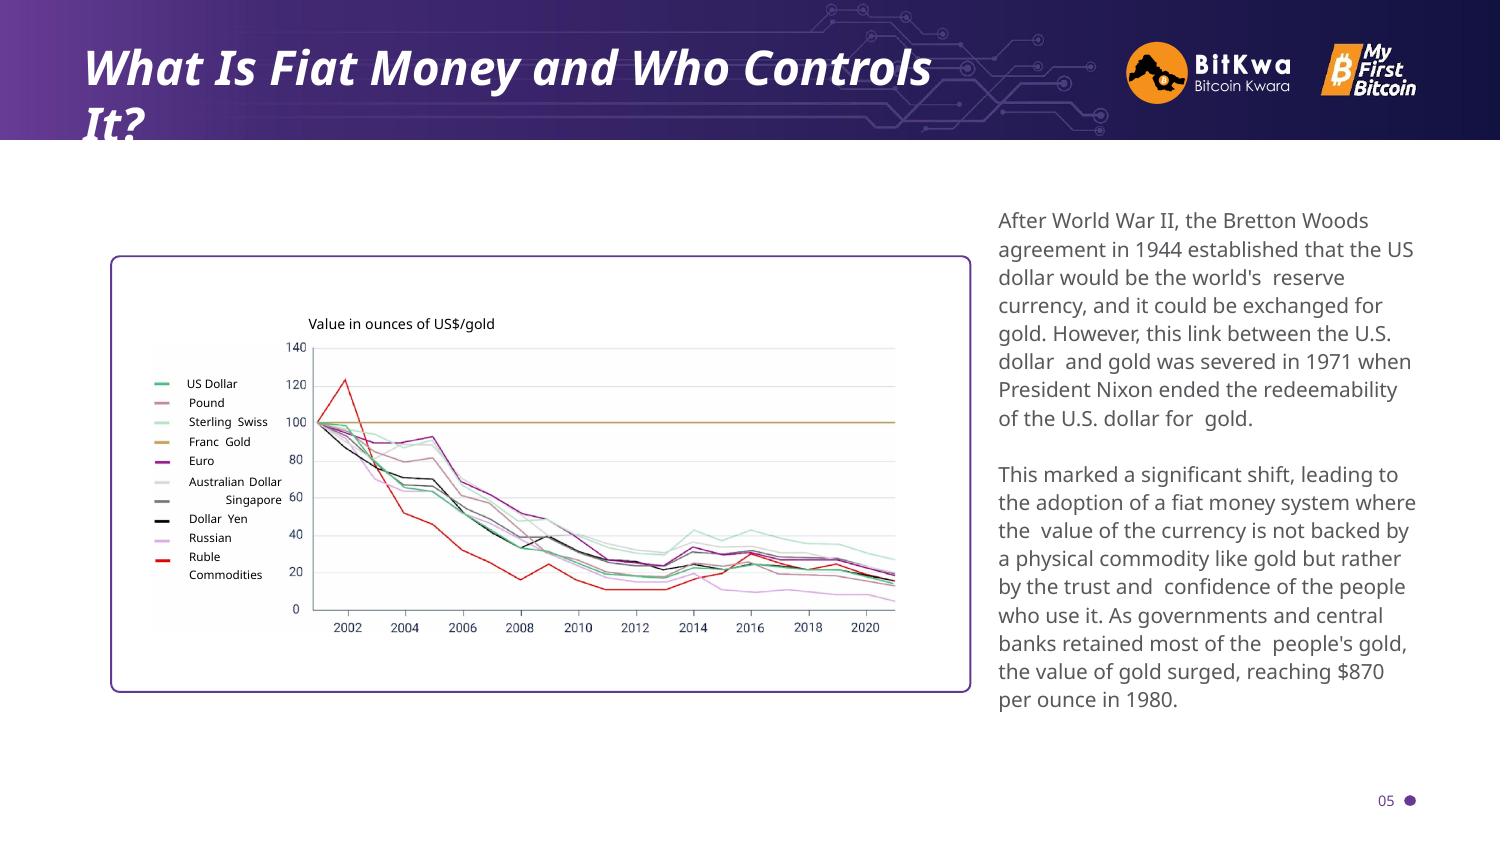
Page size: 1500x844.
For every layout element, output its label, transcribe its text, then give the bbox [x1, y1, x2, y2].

title What Is Fiat Money and Who Controls It? [83, 36, 999, 179]
picture [154, 342, 896, 633]
text_box [111, 256, 971, 692]
picture [0, 0, 1500, 140]
slide_number 05 [1375, 790, 1398, 844]
text_box After World War II, the Bretton Woods agreement in 1944 established that the US dollar would be the world's reserve currency, and it could be exchanged for gold. However, this link between the U.S. dollar and gold was severed in 1971 when President Nixon ended the redeemability of the U.S. dollar for gold. This marked a signiﬁcant shift, leading to the adoption of a ﬁat money system where the value of the currency is not backed by a physical commodity like gold but rather by the trust and conﬁdence of the people who use it. As governments and central banks retained most of the people's gold, the value of gold surged, reaching $870 per ounce in 1980. [998, 203, 1418, 712]
picture [1404, 794, 1416, 806]
